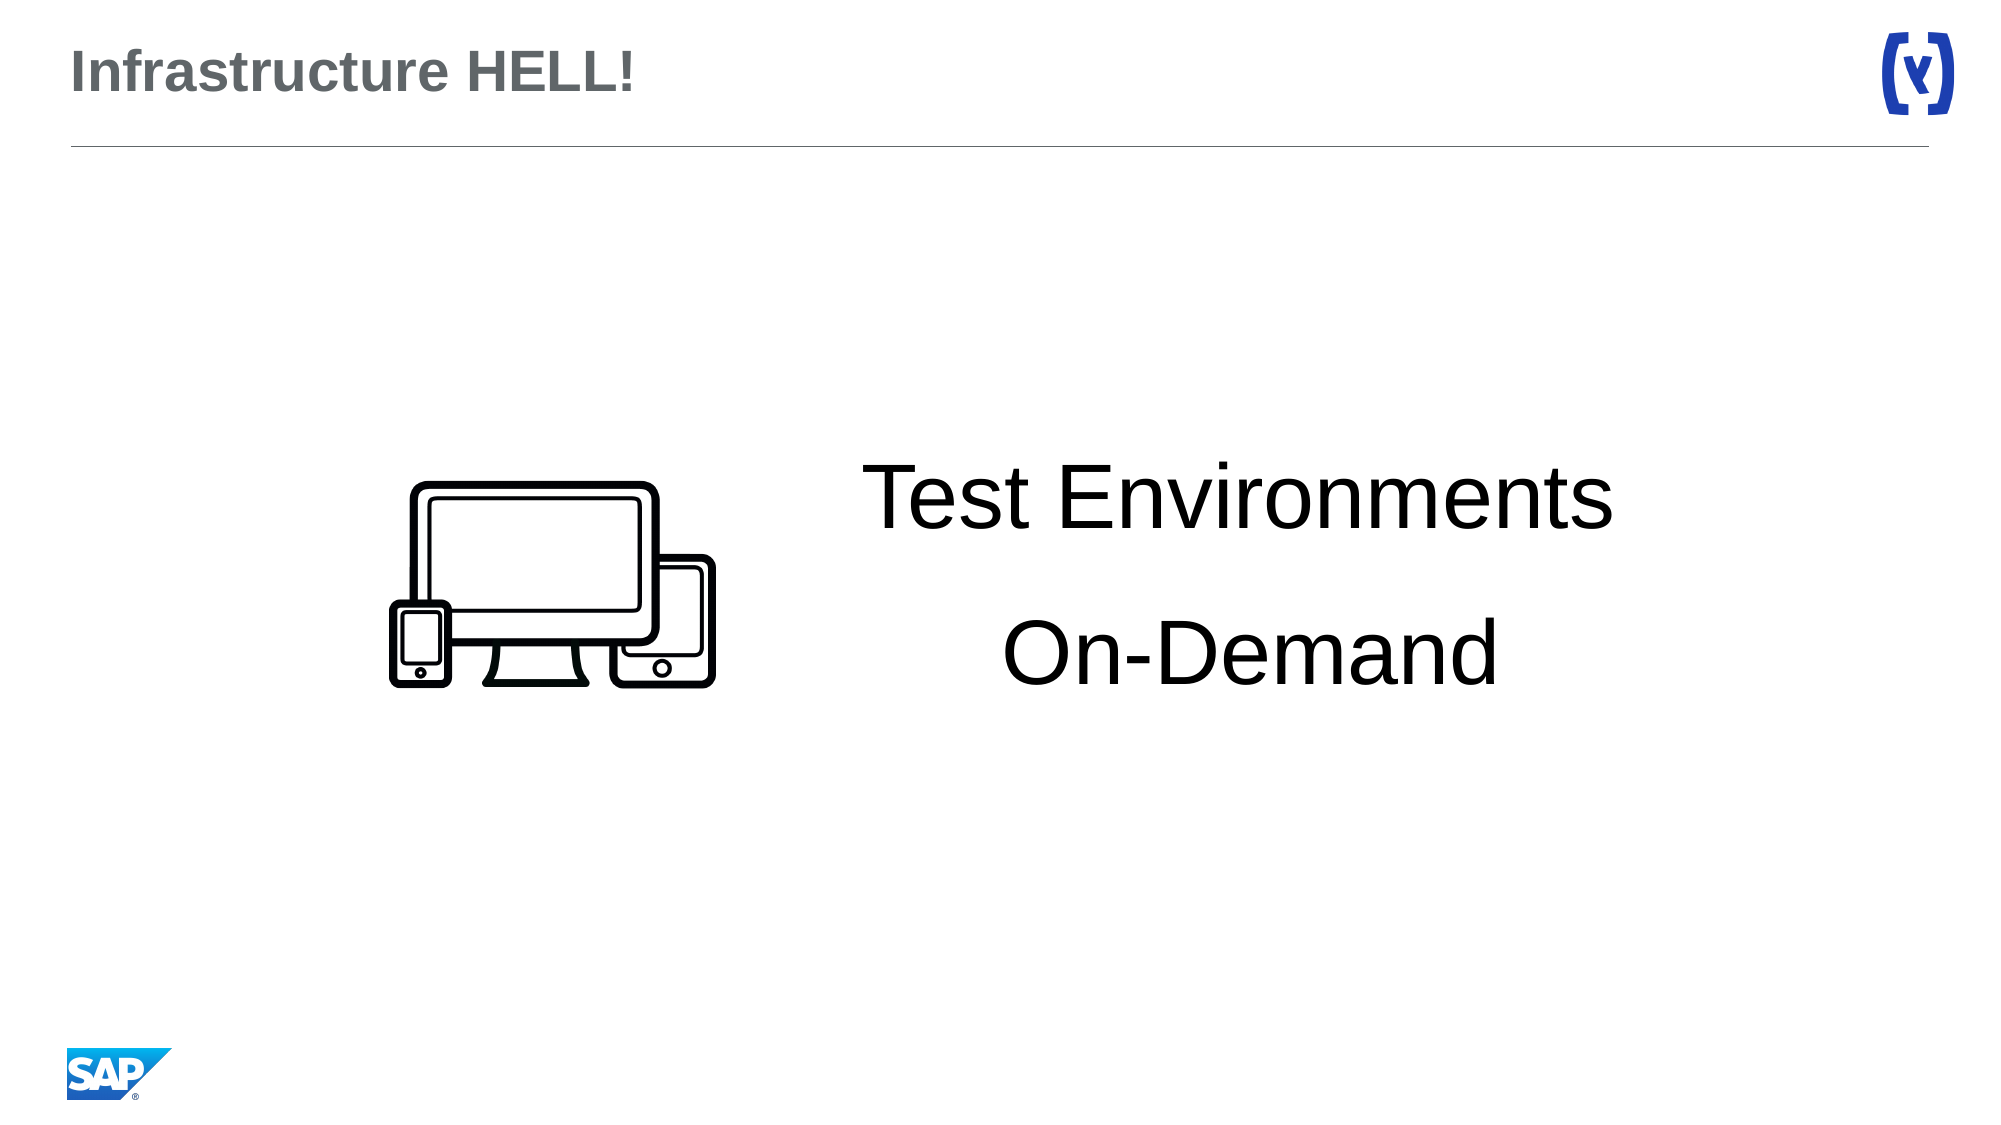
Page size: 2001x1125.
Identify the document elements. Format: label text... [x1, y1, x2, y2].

title Infrastructure HELL! [70, 10, 1837, 135]
text_box Test Environments On-Demand [846, 429, 1657, 710]
picture [389, 421, 717, 747]
picture [1881, 31, 1955, 116]
picture [67, 1050, 172, 1100]
